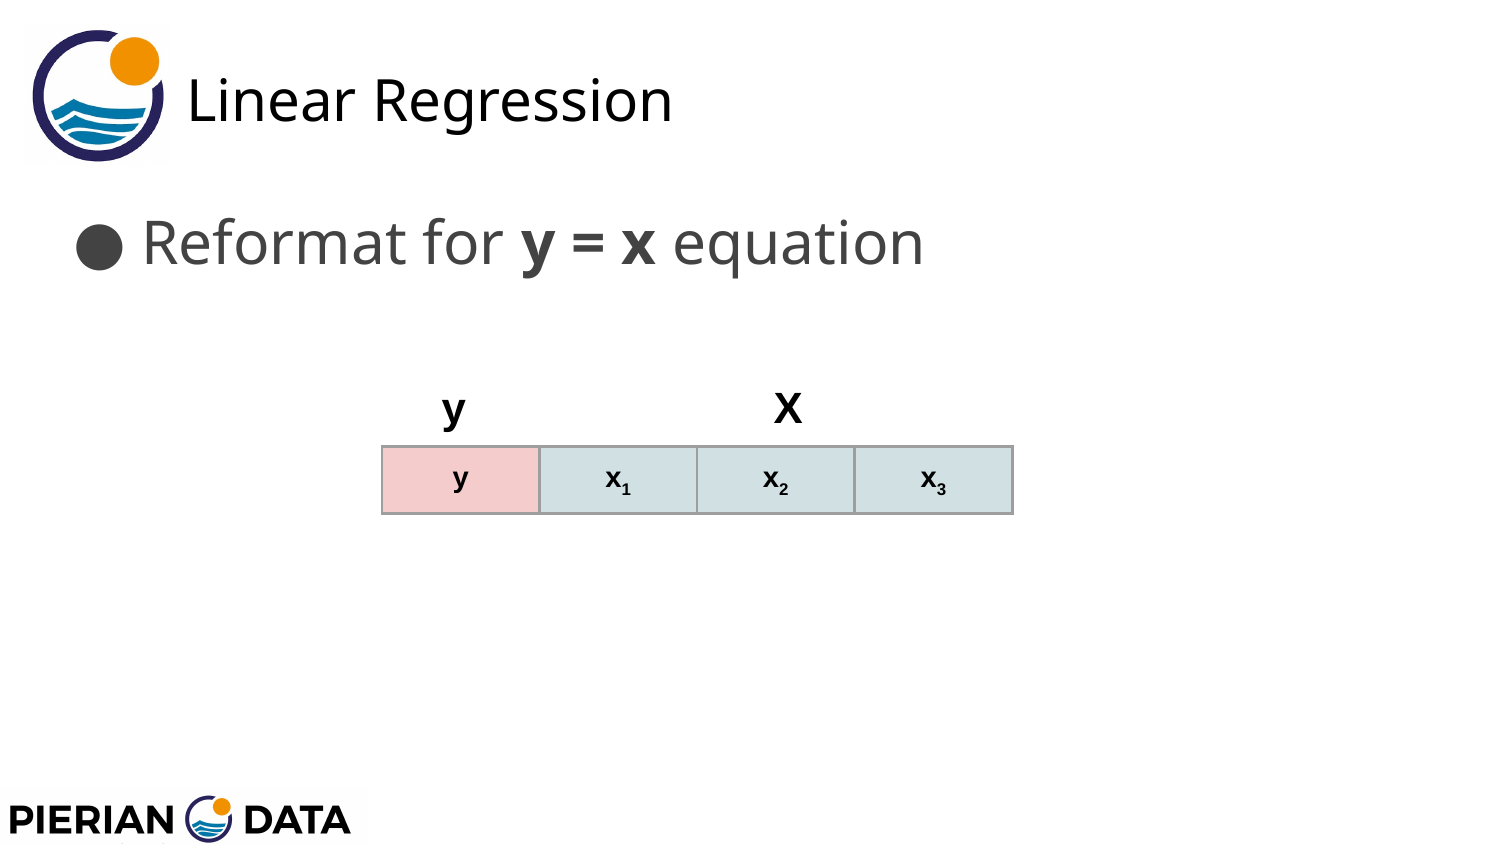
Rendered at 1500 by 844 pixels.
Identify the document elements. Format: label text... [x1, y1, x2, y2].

text_box X [716, 364, 860, 439]
table_header y [383, 448, 538, 512]
table_header x2 [698, 448, 853, 512]
picture [24, 24, 172, 167]
table_header x3 [856, 448, 1011, 512]
list Reformat for y = x equation [51, 189, 1476, 750]
title Linear Regression [176, 48, 1449, 143]
text_box y [381, 364, 526, 439]
picture [0, 787, 368, 844]
table_header x1 [541, 448, 696, 512]
